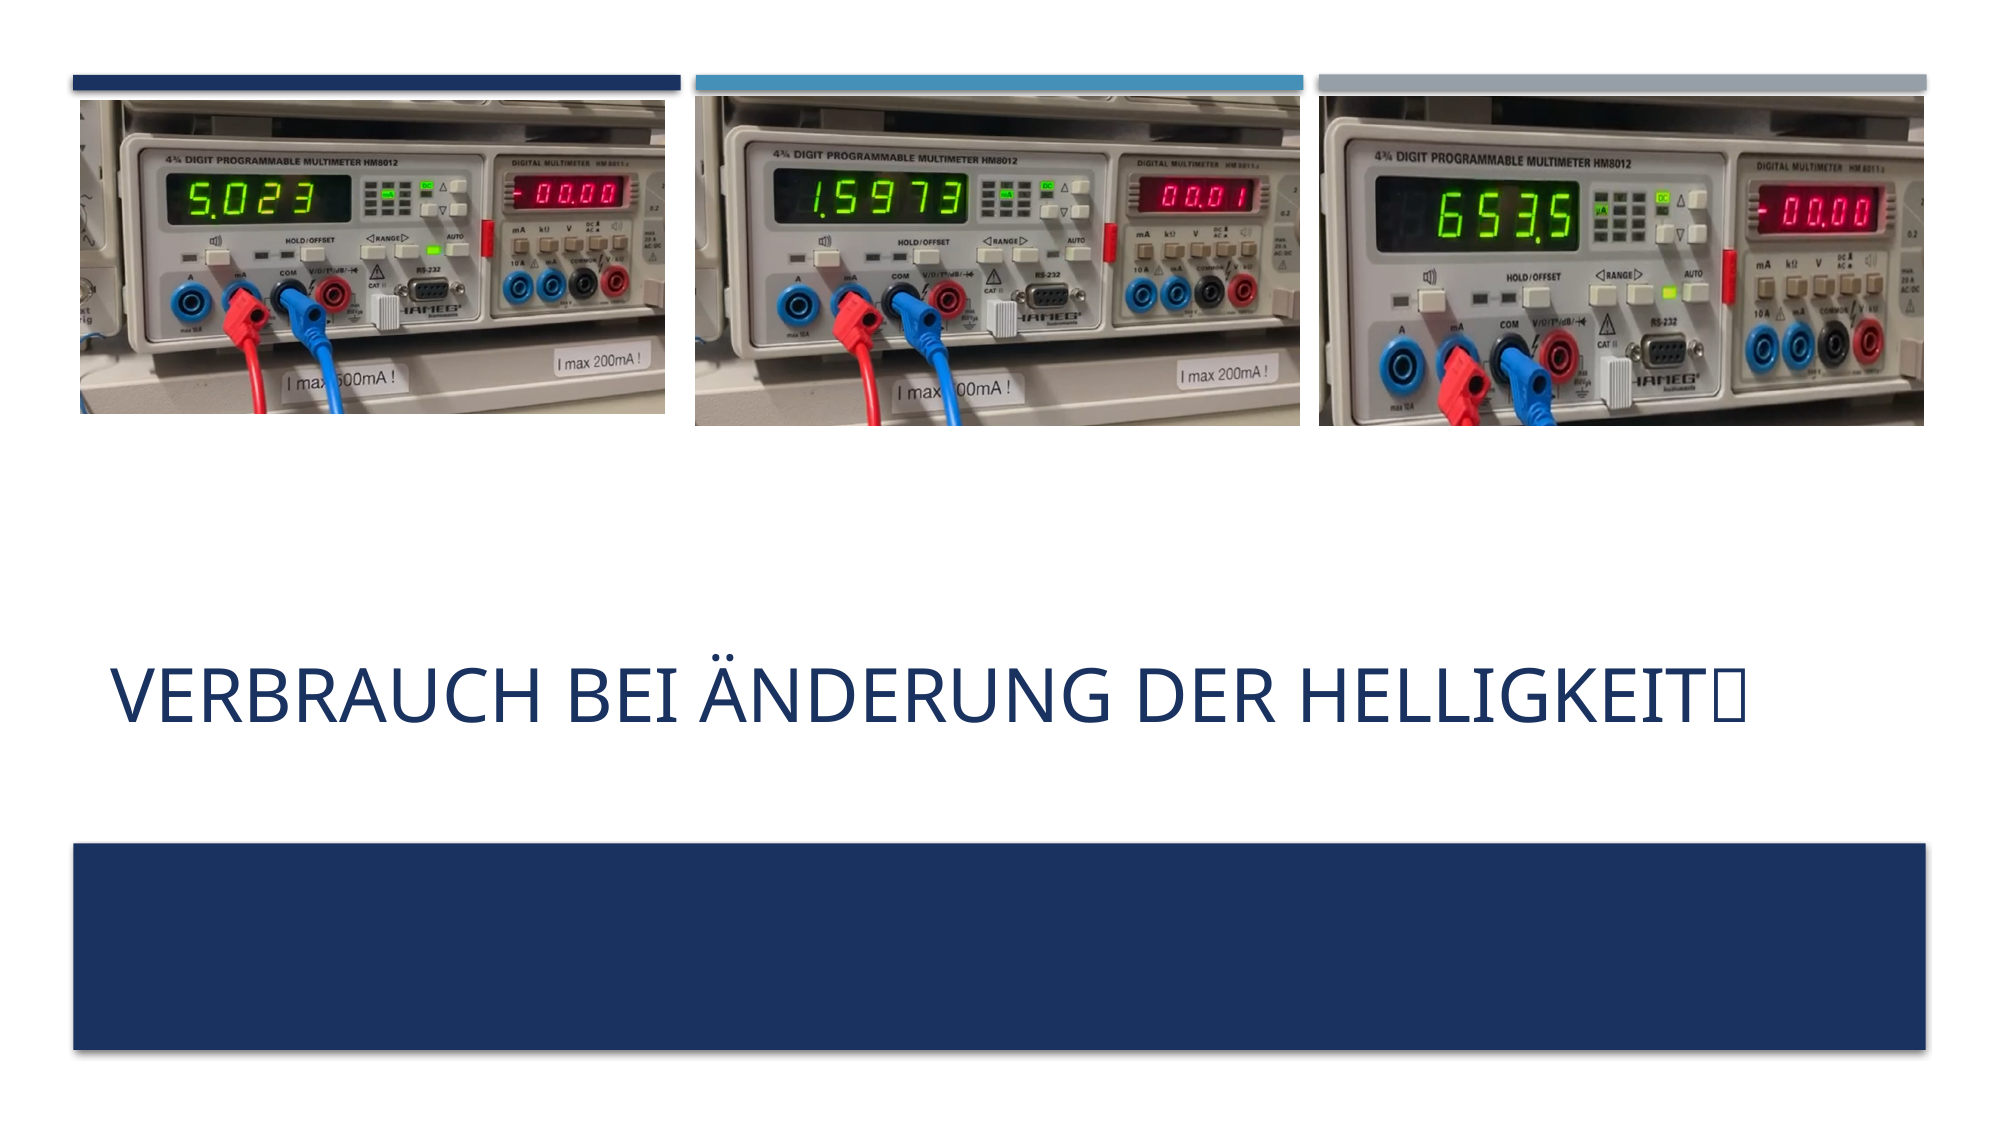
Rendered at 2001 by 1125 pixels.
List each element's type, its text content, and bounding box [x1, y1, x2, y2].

picture [1318, 96, 1924, 427]
title Verbrauch bei änderung der Helligkeit🔆 [95, 499, 1905, 745]
picture [695, 96, 1301, 427]
picture [79, 99, 666, 415]
